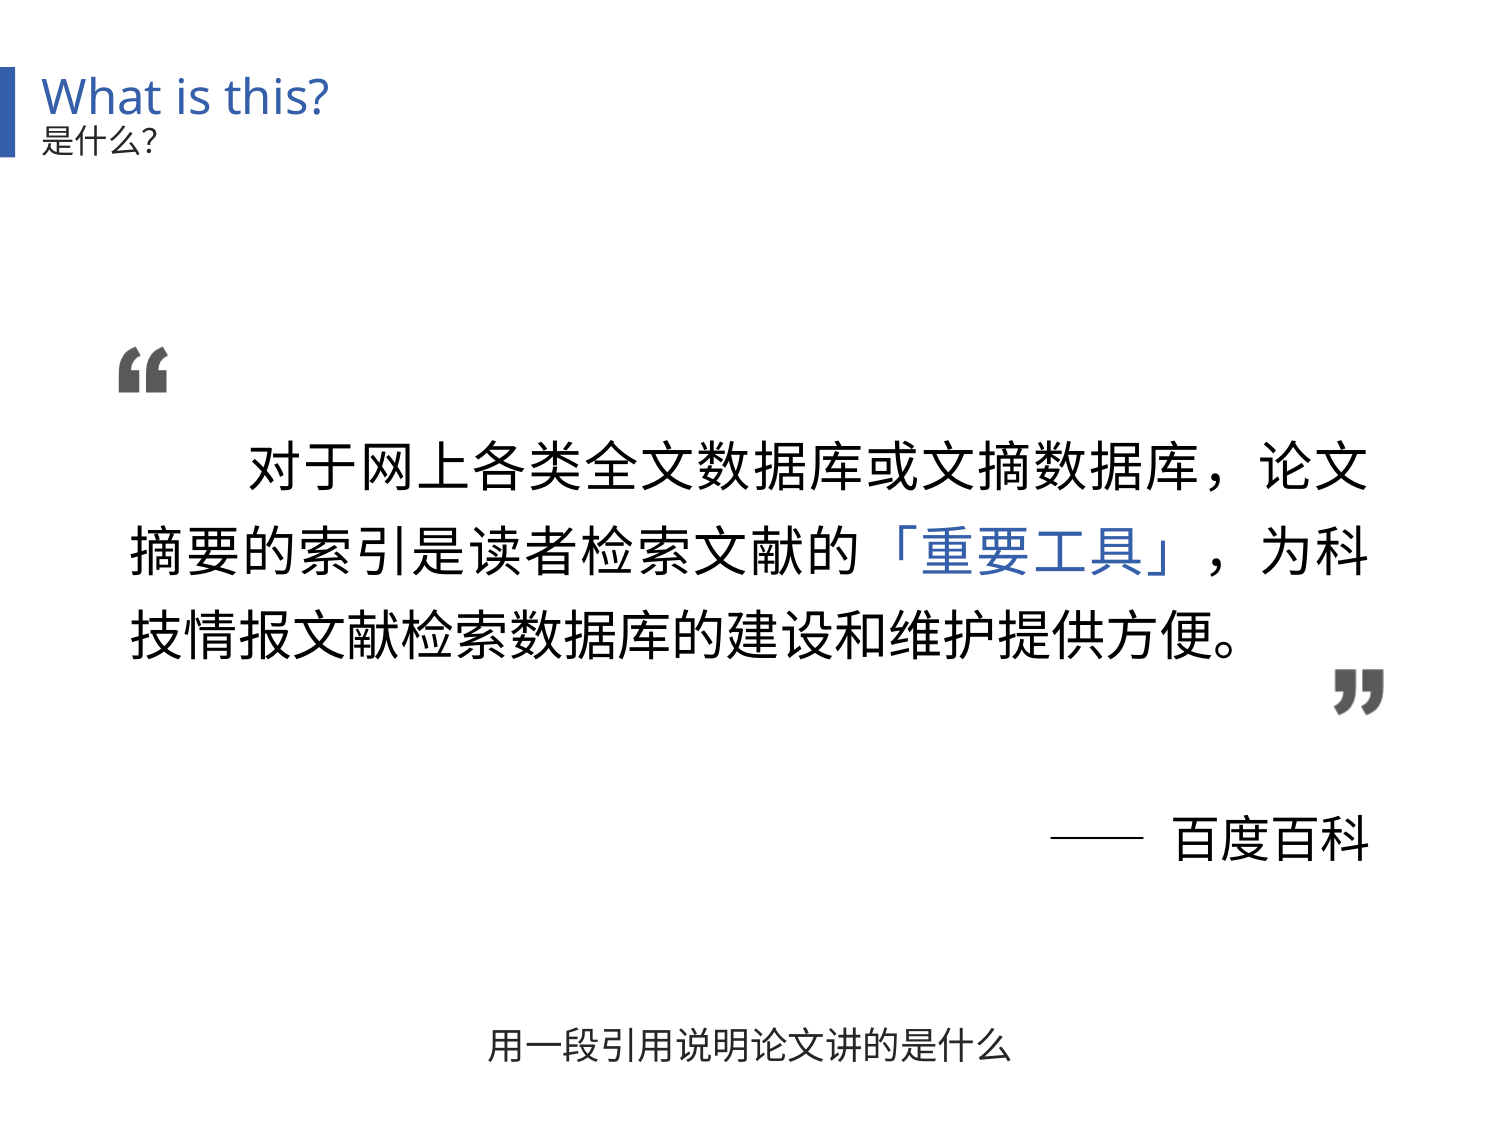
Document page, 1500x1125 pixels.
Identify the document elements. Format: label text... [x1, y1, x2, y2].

list 是什么？ [26, 116, 834, 170]
list What is this? [26, 64, 834, 116]
picture [0, 250, 284, 637]
text_box —— 百度百科 [114, 782, 1216, 876]
text_box 对于网上各类全文数据库或文摘数据库，论文摘要的索引是读者检索文献的「重要工具」，为科技情报文献检索数据库的建设和维护提供方便。 [114, 405, 1385, 674]
text_box 用一段引用说明论文讲的是什么 [472, 1014, 1028, 1075]
picture [1216, 571, 1500, 958]
